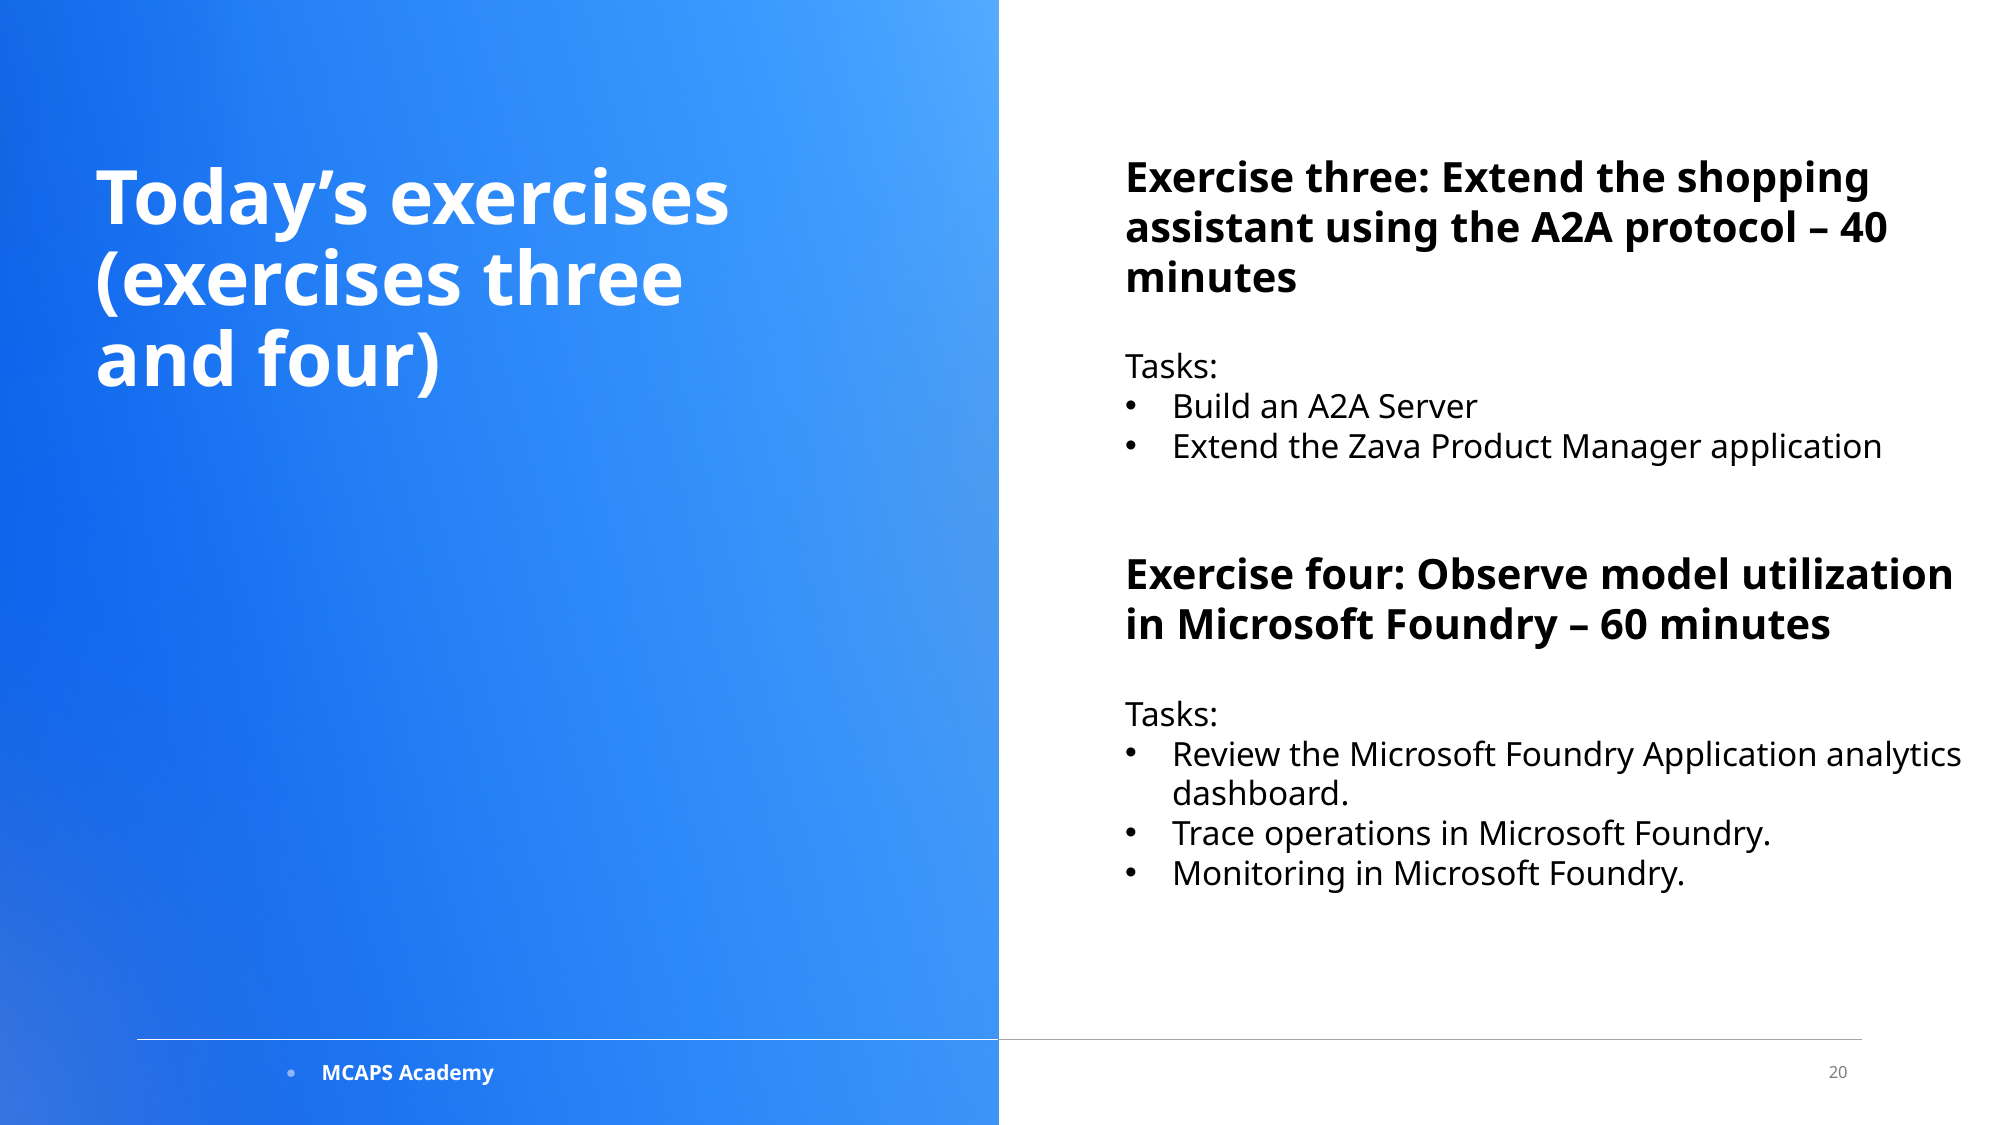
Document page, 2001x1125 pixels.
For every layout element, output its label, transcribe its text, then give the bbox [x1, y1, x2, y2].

title Today’s exercises (exercises three and four) [95, 160, 793, 494]
slide_number 20 [1412, 1054, 1863, 1088]
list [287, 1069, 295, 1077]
picture [0, 0, 999, 1125]
text_box Exercise three: Extend the shopping assistant using the A2A protocol – 40 minutes Tasks: Build an A2A Server​ Extend the Zava Product Manager application [1110, 143, 1961, 473]
text_box Exercise four: Observe model utilization in Microsoft Foundry – 60 minutes Tasks: Review the Microsoft Foundry Application analytics dashboard​. Trace operations in Microsoft Foundry​. Monitoring in Microsoft Foundry. [1110, 540, 2000, 900]
